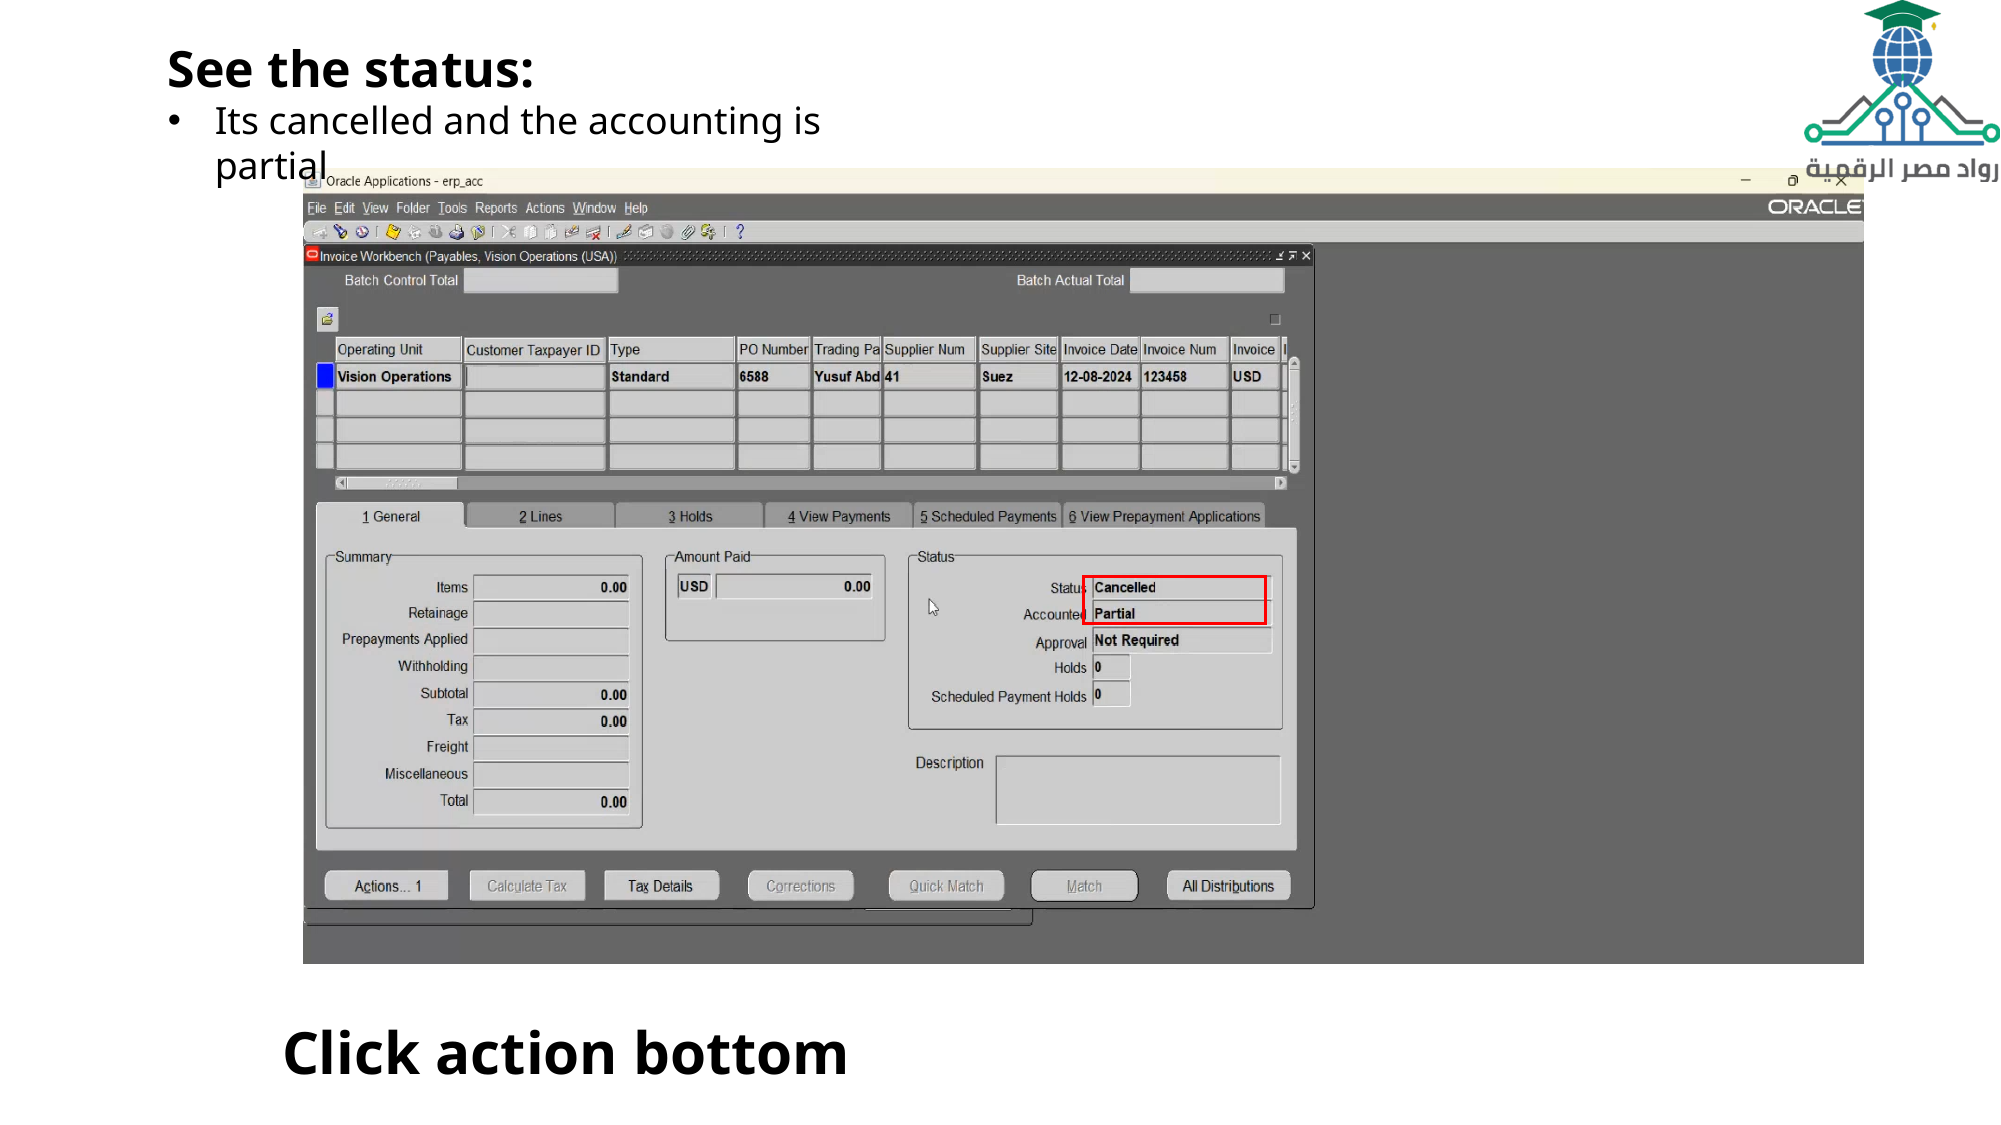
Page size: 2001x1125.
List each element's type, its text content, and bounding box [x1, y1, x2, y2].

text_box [302, 167, 1865, 965]
text_box See the status: Its cancelled and the accounting is partial [153, 29, 920, 195]
picture [1804, 0, 2000, 183]
text_box Click action bottom [267, 1009, 920, 1094]
